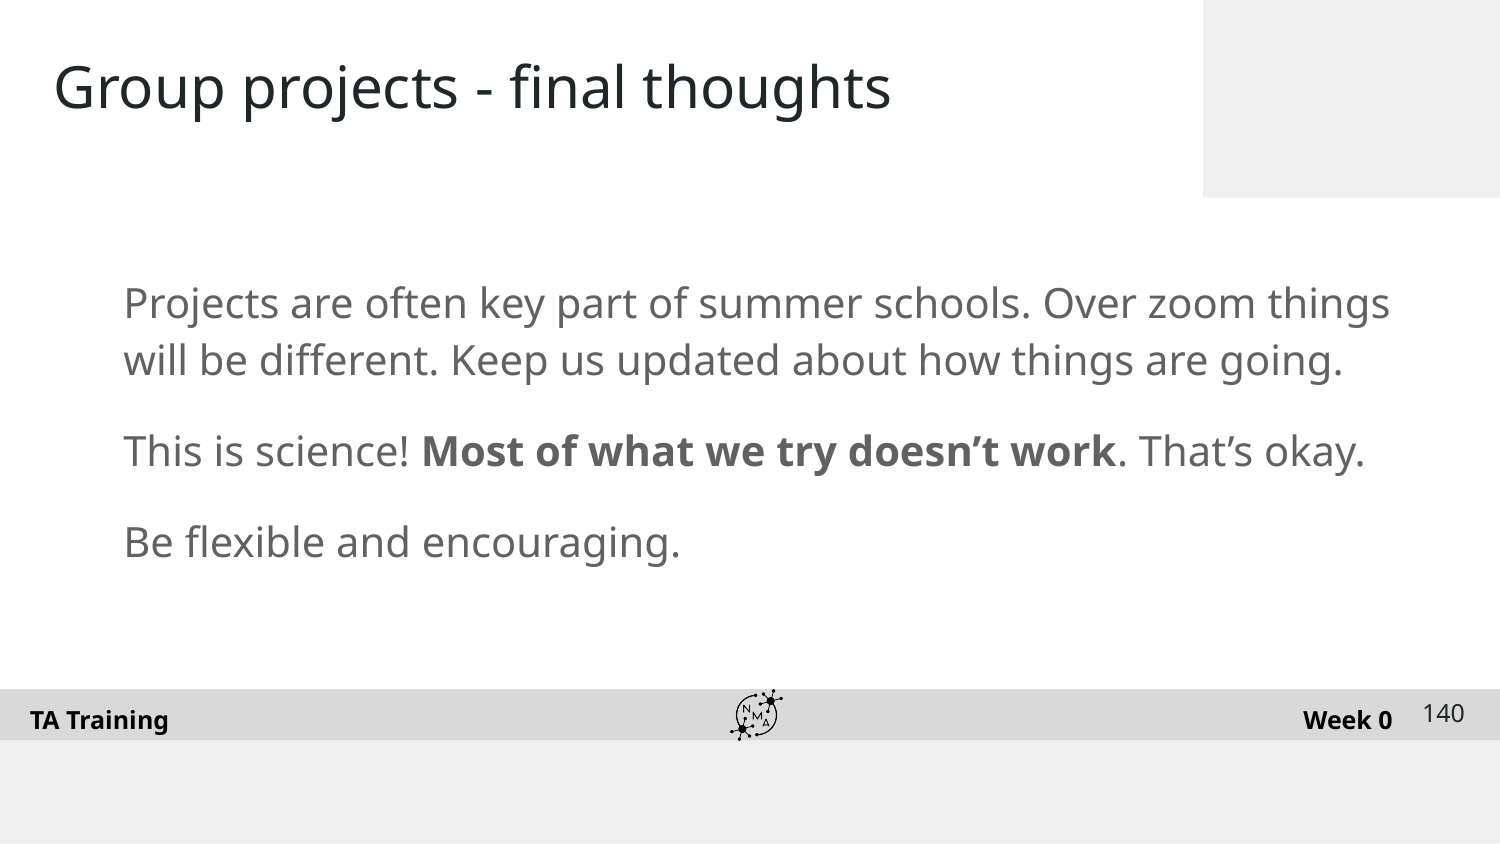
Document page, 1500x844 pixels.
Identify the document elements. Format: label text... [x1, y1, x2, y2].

picture [730, 689, 783, 741]
title Group projects - final thoughts [38, 35, 1437, 130]
slide_number ‹#› [1389, 689, 1480, 741]
list Projects are often key part of summer schools. Over zoom things will be different. Keep us updated about how things are going. This is science! Most of what we try doesn’t work. That’s okay. Be flexible and encouraging. [108, 254, 1437, 687]
